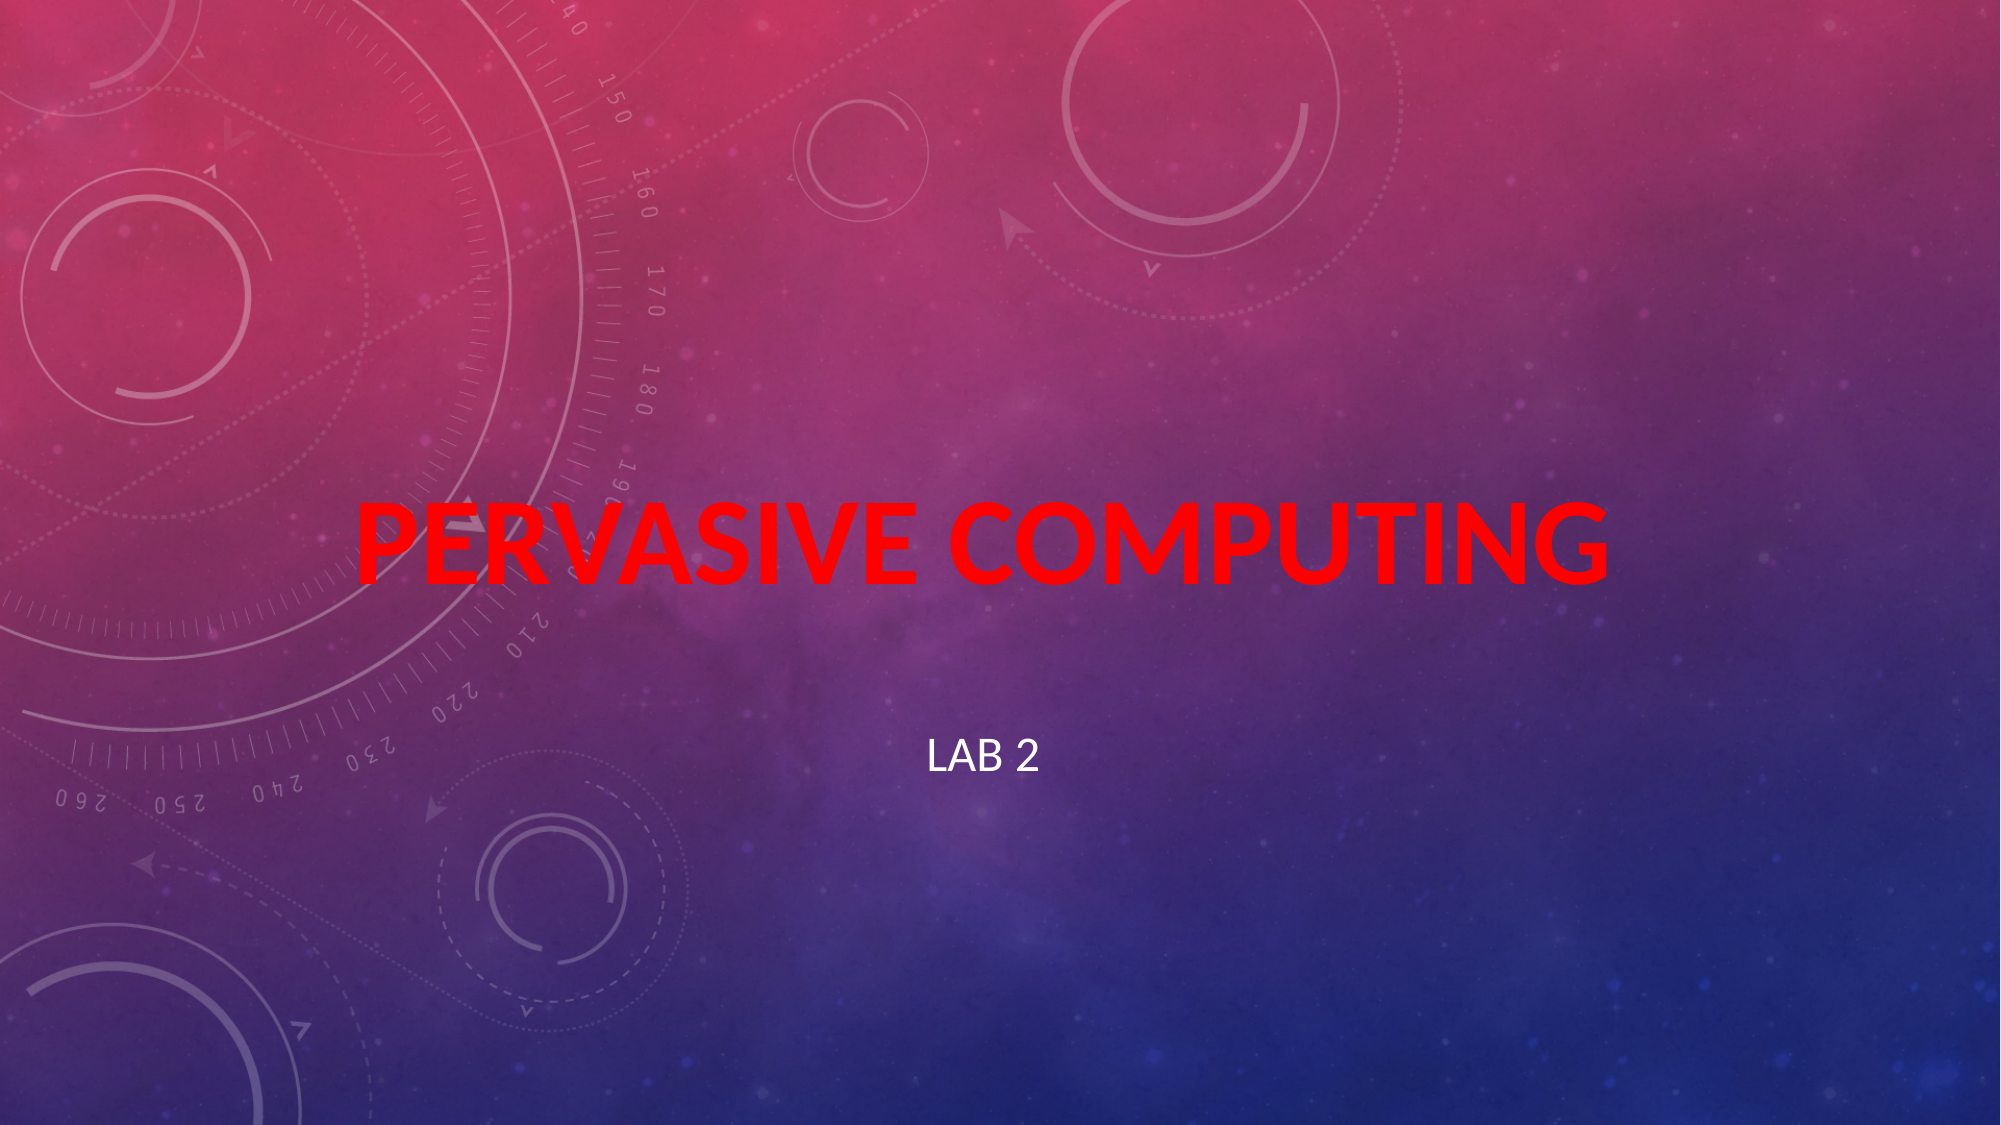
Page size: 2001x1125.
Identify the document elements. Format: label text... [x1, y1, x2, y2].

picture [0, 0, 2001, 1125]
title Pervasive Computing [98, 371, 1868, 617]
subtitle Lab 2 [226, 713, 1741, 984]
